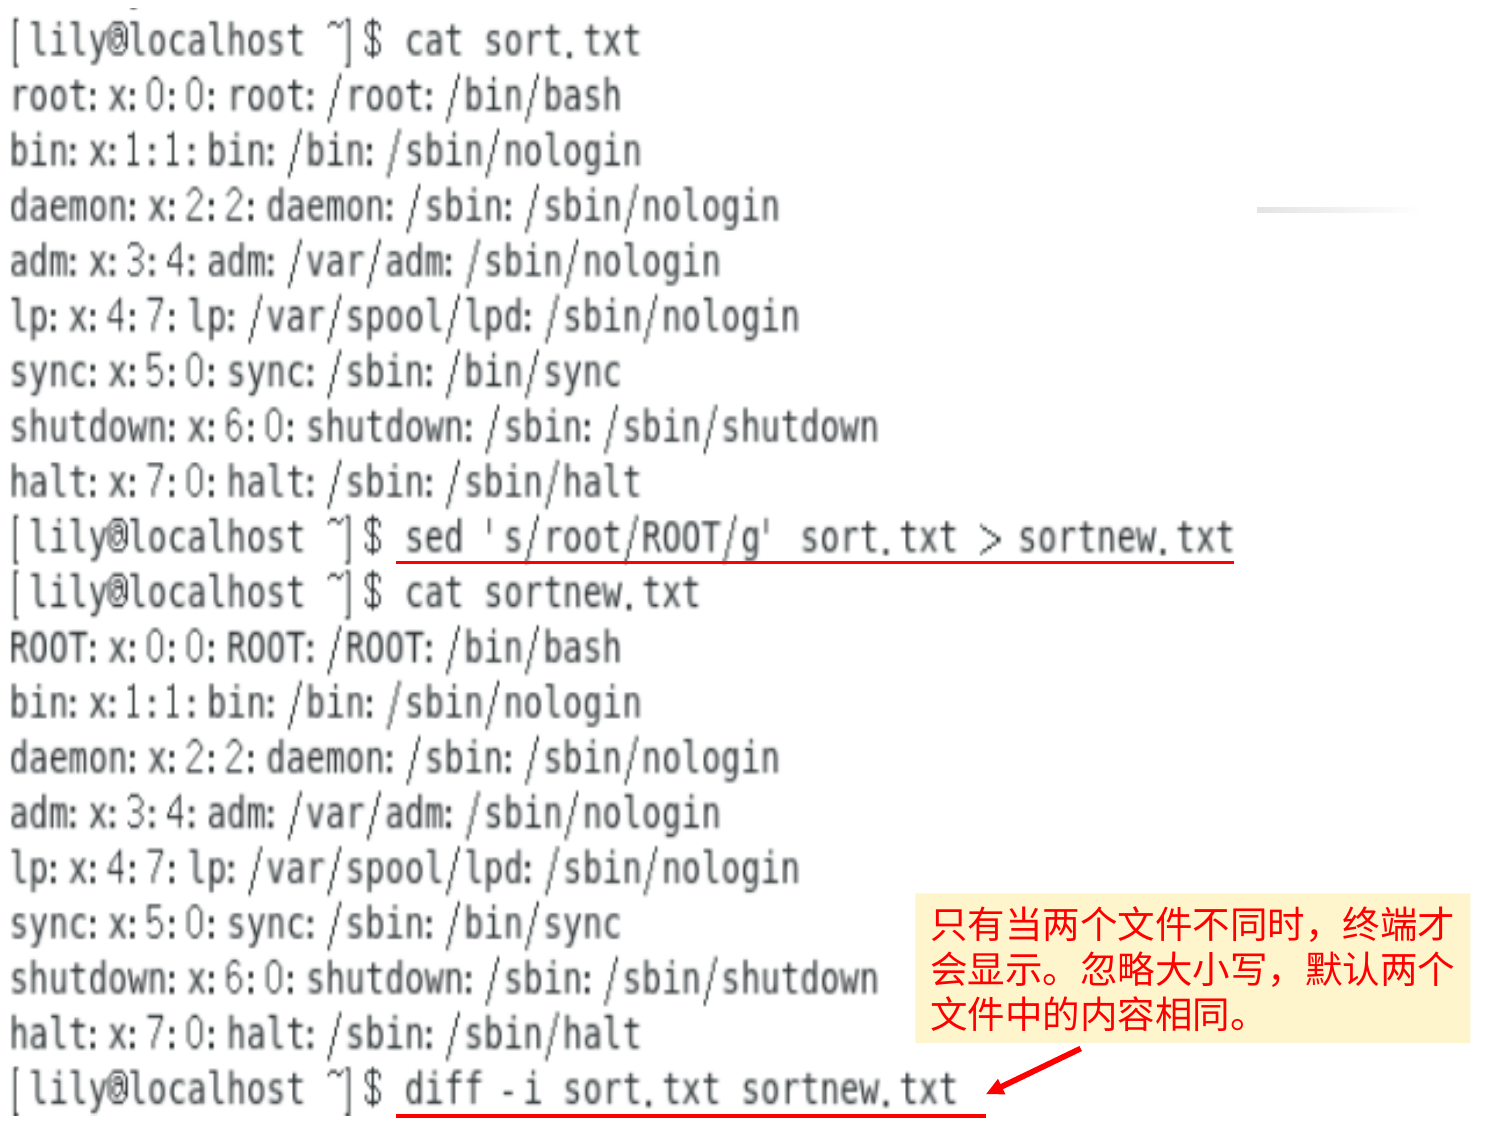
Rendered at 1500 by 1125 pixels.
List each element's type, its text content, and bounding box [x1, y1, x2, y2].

picture [10, 8, 1257, 1116]
text_box 只有当两个文件不同时，终端才会显示。忽略大小写，默认两个文件中的内容相同。 [1257, 893, 1471, 1044]
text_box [986, 1048, 1081, 1094]
